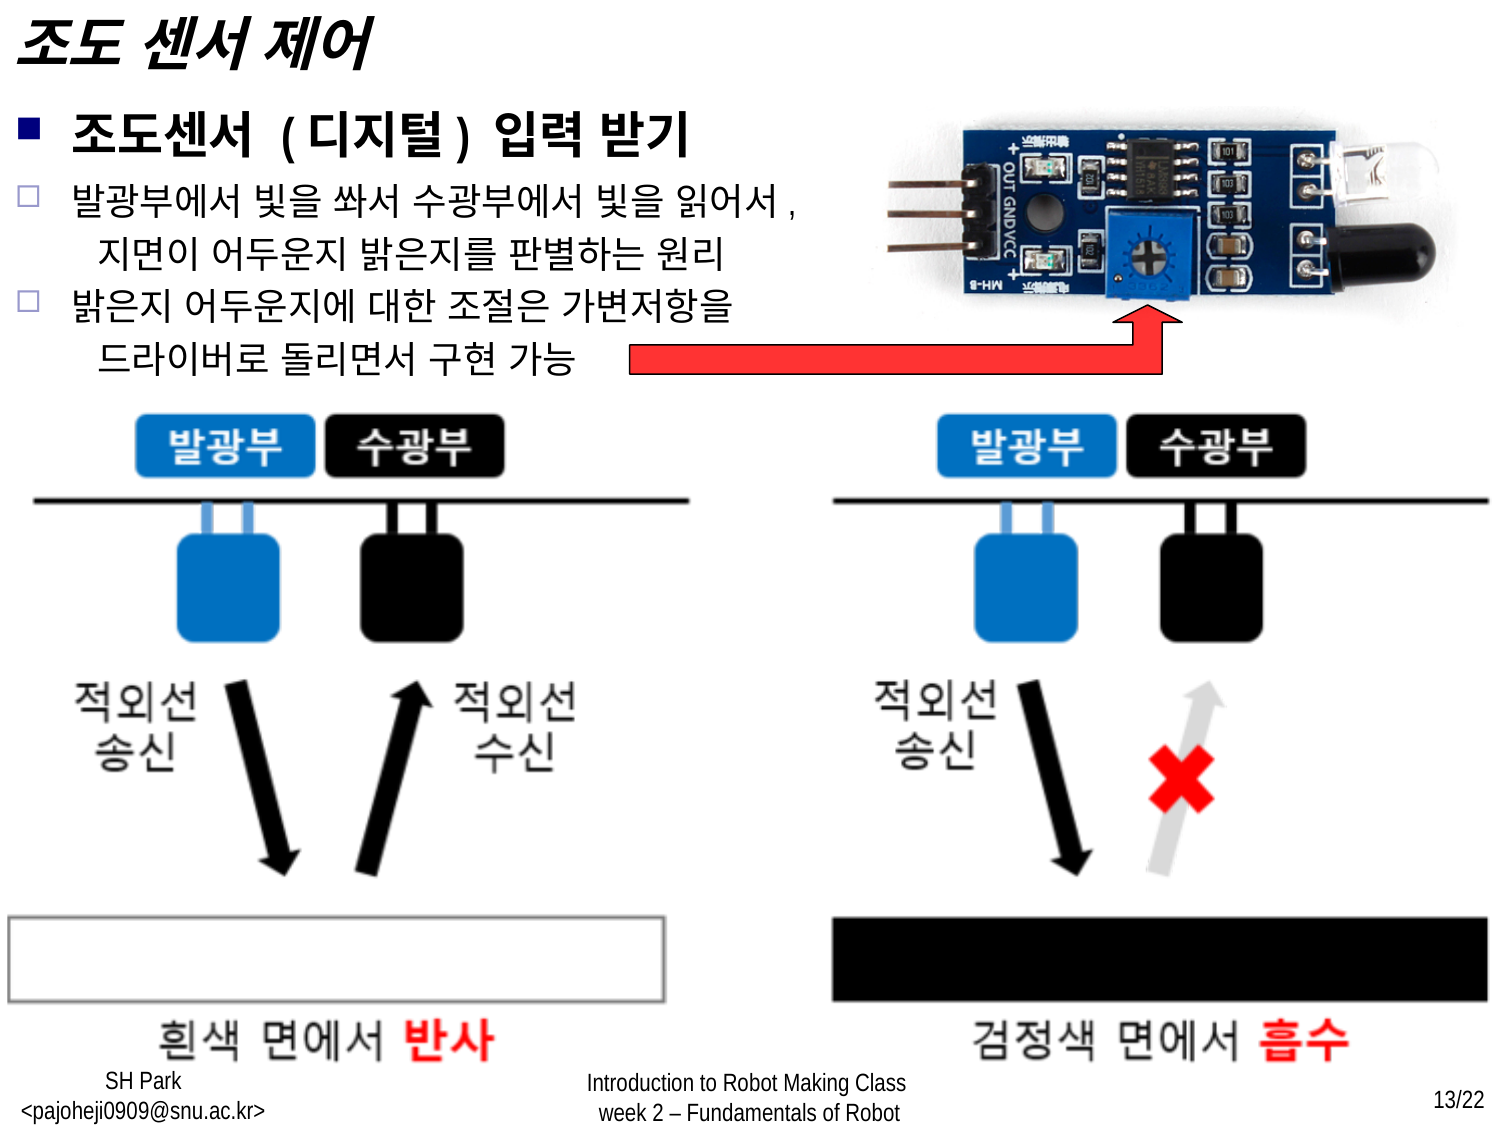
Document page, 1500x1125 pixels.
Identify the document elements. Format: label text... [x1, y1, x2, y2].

slide_number SH Park <pajoheji0909@snu.ac.kr> [0, 1057, 288, 1125]
text_box 조도 센서 제어 [0, 0, 1500, 85]
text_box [0, 103, 1483, 388]
footer Introduction to Robot Making Class week 2 – Fundamentals of Robot [288, 1058, 1500, 1125]
picture [7, 407, 1492, 1109]
